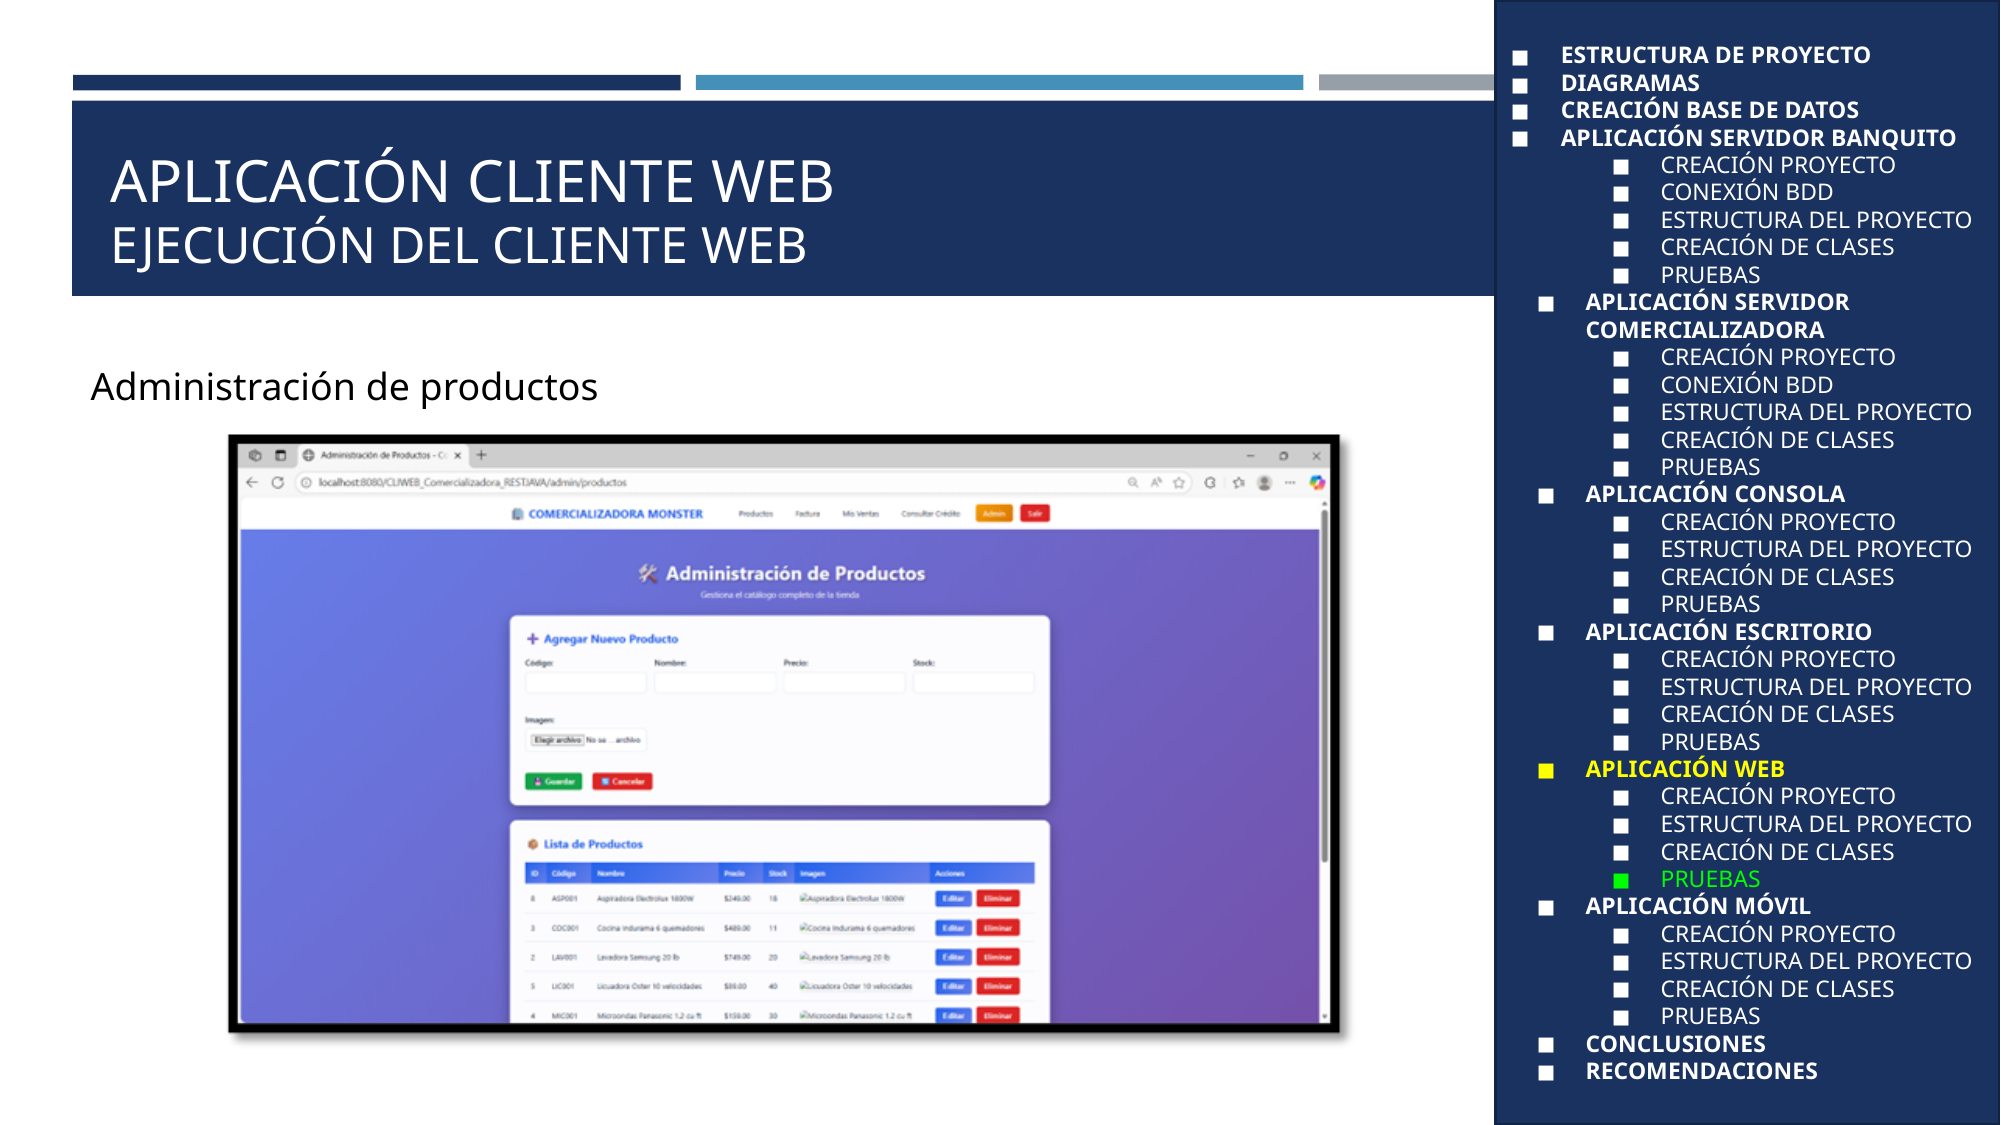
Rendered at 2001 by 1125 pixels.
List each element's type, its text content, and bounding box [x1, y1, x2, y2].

list Administración de productos [75, 321, 1467, 450]
title APLICACIÓN CLIENTE WEB EJECUCIÓN DEL CLIENTE WEB [95, 115, 1486, 282]
picture [221, 427, 1360, 1053]
text_box ESTRUCTURA DE PROYECTO DIAGRAMAS CREACIÓN BASE DE DATOS APLICACIÓN SERVIDOR BANQUITO CREACIÓN PROYECTO CONEXIÓN BDD ESTRUCTURA DEL PROYECTO CREACIÓN DE CLASES PRUEBAS APLICACIÓN SERVIDOR COMERCIALIZADORA CREACIÓN PROYECTO CONEXIÓN BDD ESTRUCTURA DEL PROYECTO CREACIÓN DE CLASES PRUEBAS APLICACIÓN CONSOLA CREACIÓN PROYECTO ESTRUCTURA DEL PROYECTO CREACIÓN DE CLASES PRUEBAS APLICACIÓN ESCRITORIO CREACIÓN PROYECTO ESTRUCTURA DEL PROYECTO CREACIÓN DE CLASES PRUEBAS APLICACIÓN WEB CREACIÓN PROYECTO ESTRUCTURA DEL PROYECTO CREACIÓN DE CLASES PRUEBAS APLICACIÓN MÓVIL CREACIÓN PROYECTO ESTRUCTURA DEL PROYECTO CREACIÓN DE CLASES PRUEBAS CONCLUSIONES RECOMENDACIONES [1495, 0, 2000, 1125]
